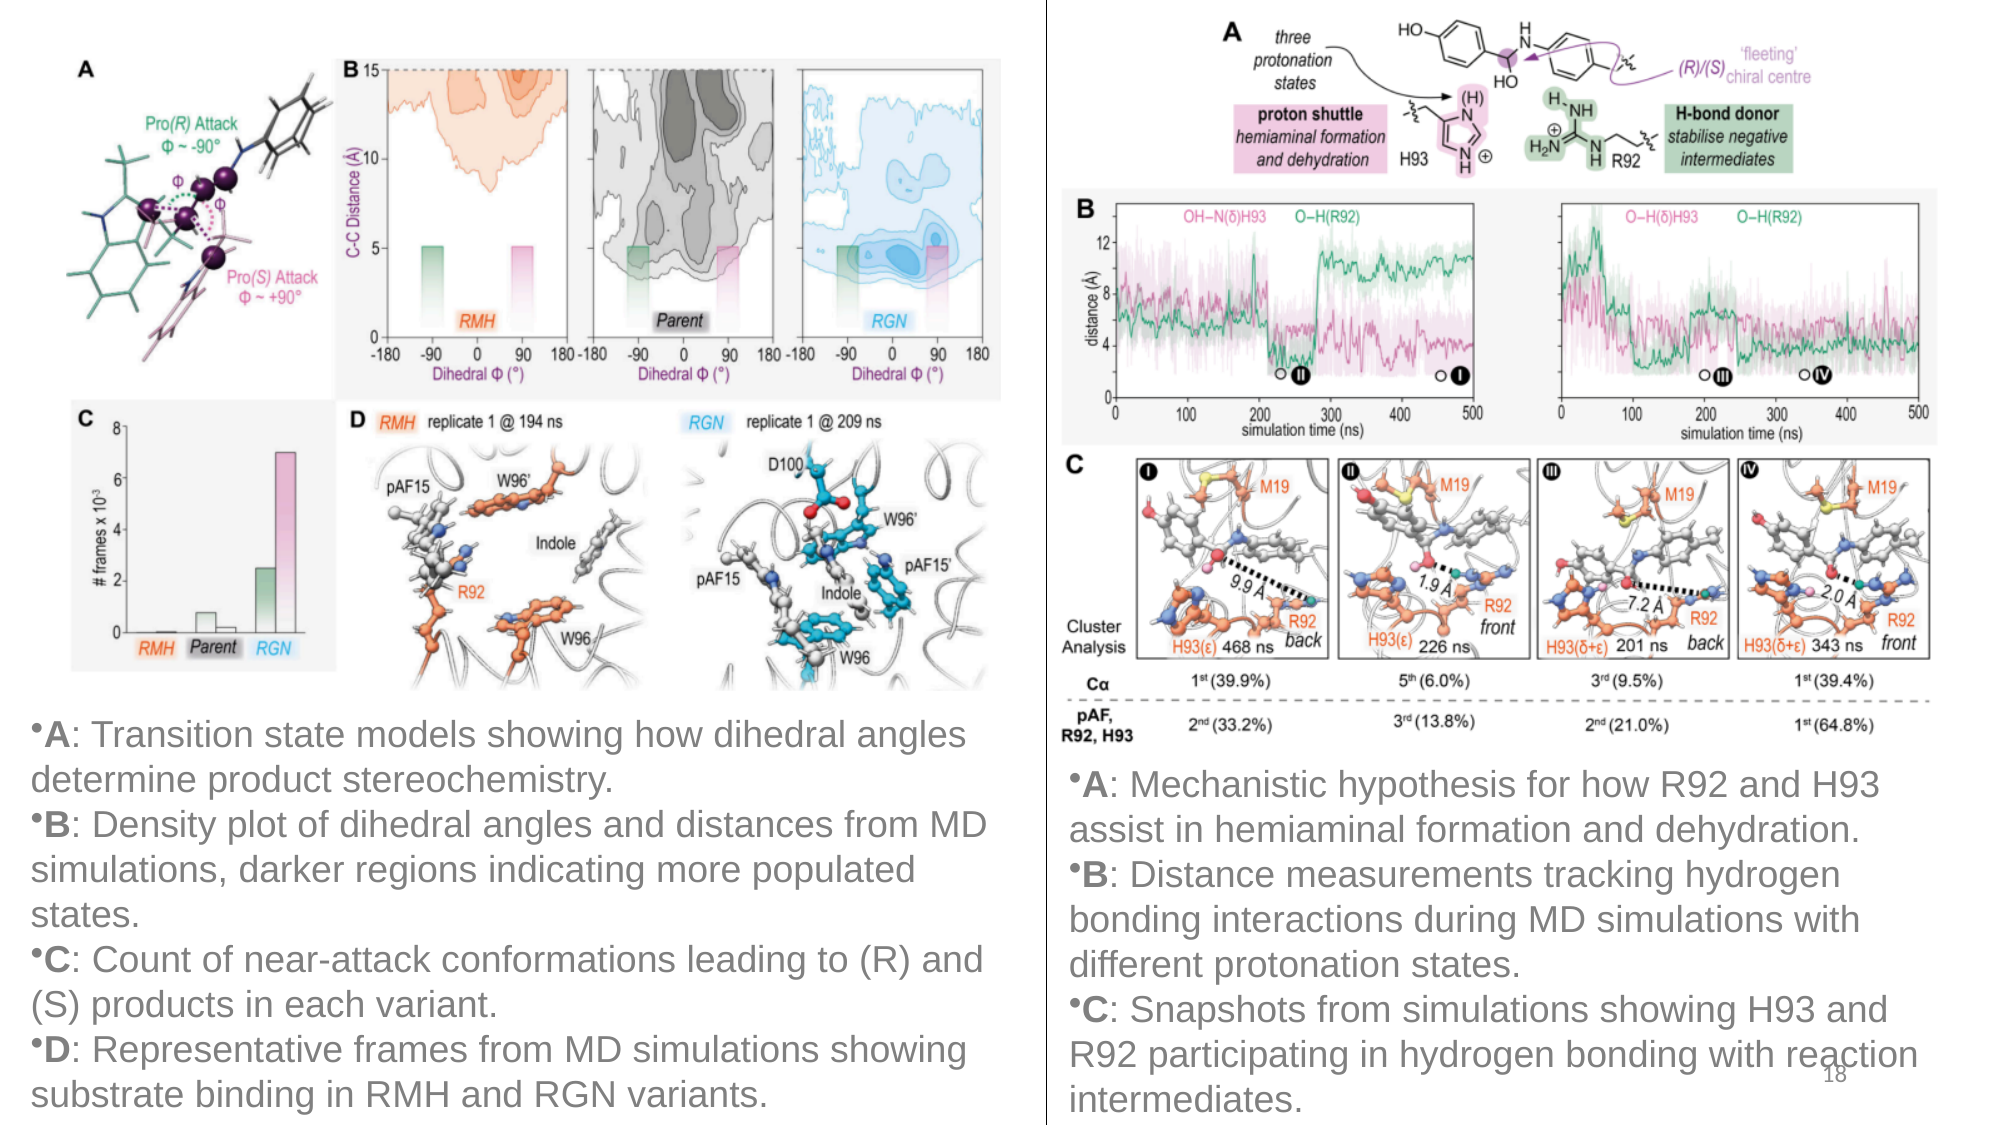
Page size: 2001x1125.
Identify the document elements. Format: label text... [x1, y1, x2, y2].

picture [0, 8, 1046, 755]
text_box A: Mechanistic hypothesis for how R92 and H93 assist in hemiaminal formation and dehydration. B: Distance measurements tracking hydrogen bonding interactions during MD simulations with different protonation states. C: Snapshots from simulations showing H93 and R92 participating in hydrogen bonding with reaction intermediates. [1053, 752, 1980, 1125]
picture [1047, 8, 1973, 755]
slide_number 18 [1412, 1042, 1863, 1103]
text_box A: Transition state models showing how dihedral angles determine product stereochemistry. B: Density plot of dihedral angles and distances from MD simulations, darker regions indicating more populated states. C: Count of near-attack conformations leading to (R) and (S) products in each variant. D: Representative frames from MD simulations showing substrate binding in RMH and RGN variants. [15, 702, 1039, 1123]
